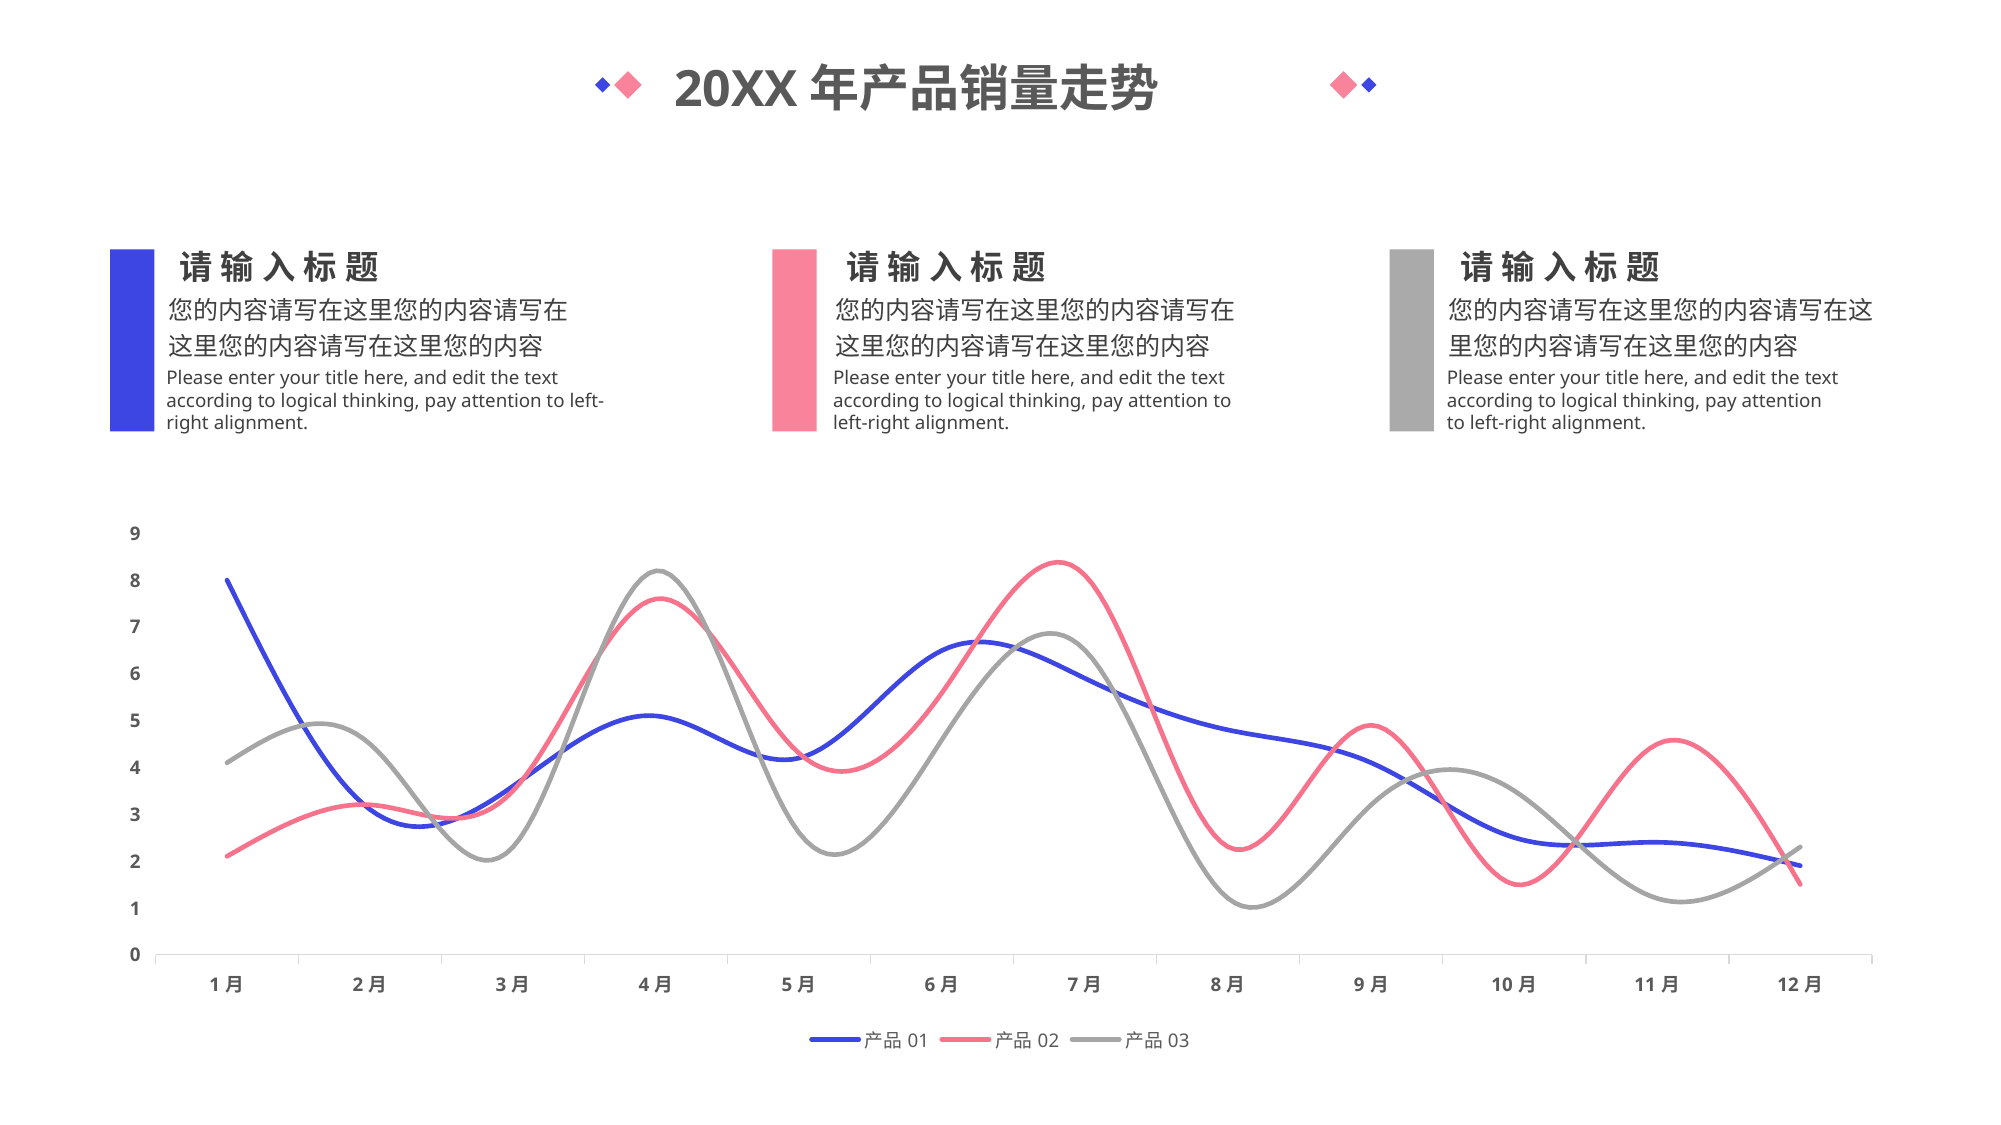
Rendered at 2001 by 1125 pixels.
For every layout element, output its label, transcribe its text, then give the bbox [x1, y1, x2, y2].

text_box 20XX年产品销量走势 [659, 49, 1308, 124]
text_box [594, 71, 642, 99]
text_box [1329, 71, 1377, 99]
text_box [93, 239, 1909, 1060]
